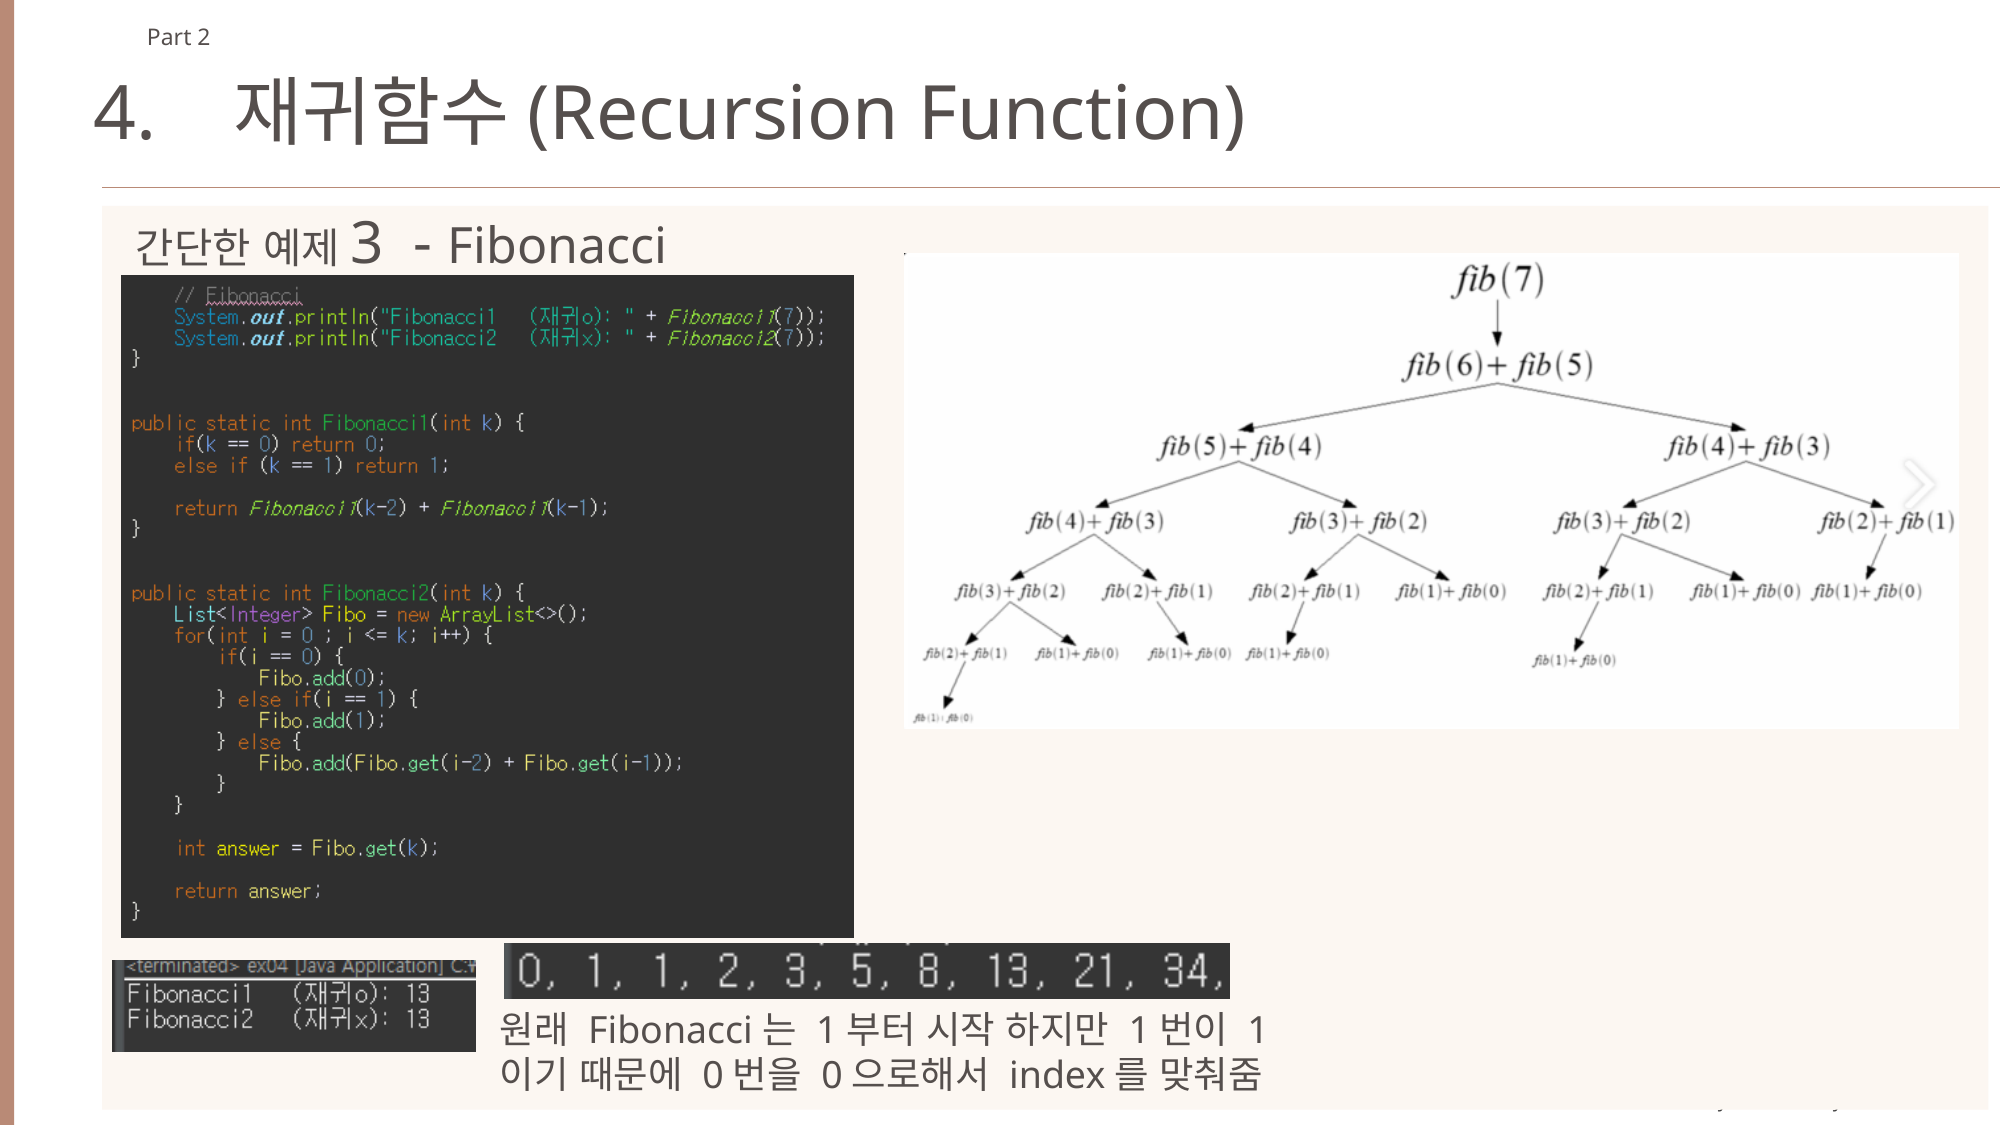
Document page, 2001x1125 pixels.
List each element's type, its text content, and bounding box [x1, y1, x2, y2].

picture [112, 960, 476, 1052]
text_box [101, 205, 1989, 1111]
text_box 원래 Fibonacci는 1부터 시작 하지만 1번이 1이기 때문에 0번을 0으로해서 index를 맞춰줌 [484, 998, 1295, 1104]
text_box Part 2 [132, 15, 226, 58]
picture [504, 943, 1230, 999]
picture [121, 275, 854, 938]
text_box [0, 0, 15, 1125]
text_box 간단한 예제3 - Fibonacci [121, 198, 1942, 433]
text_box 4. 재귀함수(Recursion Function) [79, 57, 1262, 163]
picture [904, 253, 1959, 729]
